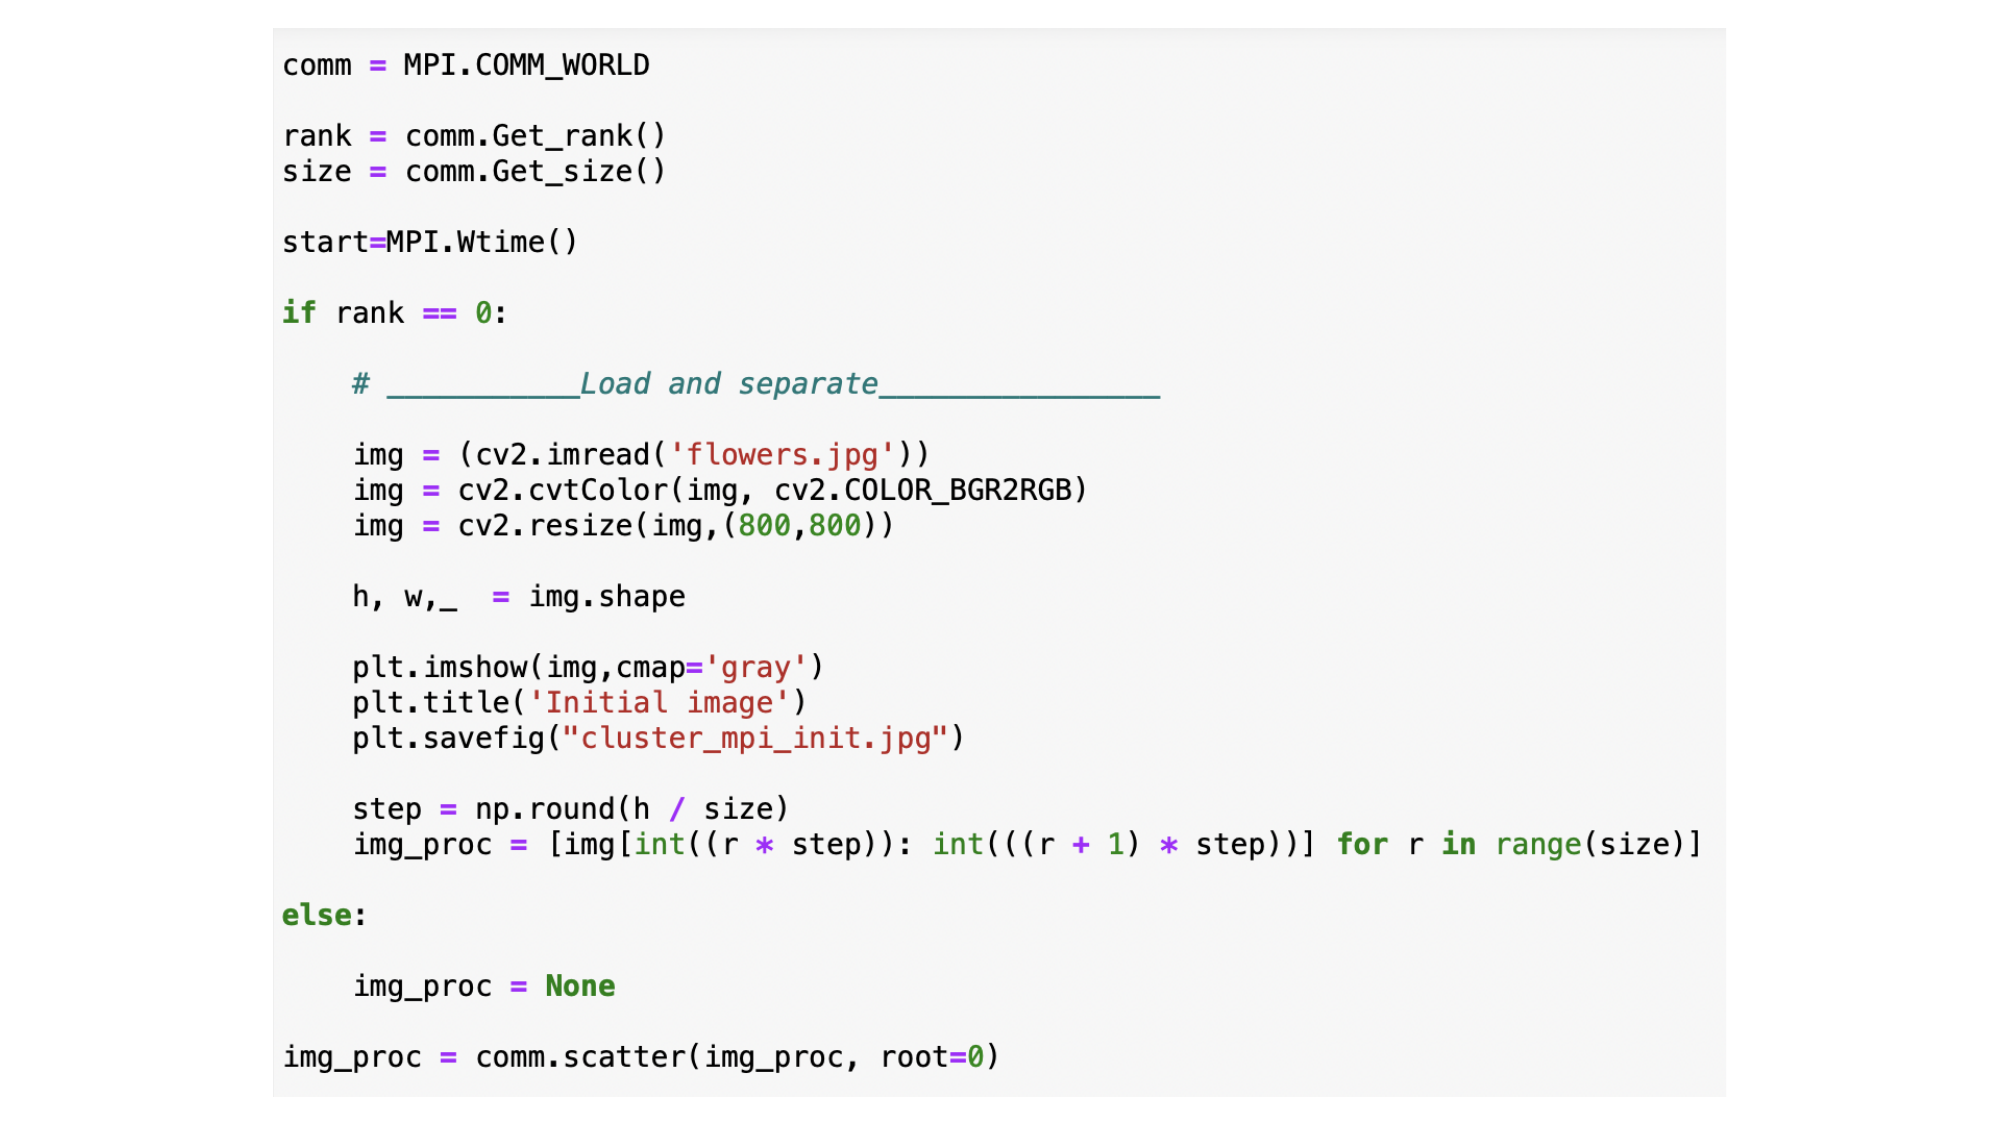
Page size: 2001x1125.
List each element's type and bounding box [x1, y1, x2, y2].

picture [273, 27, 1727, 1098]
